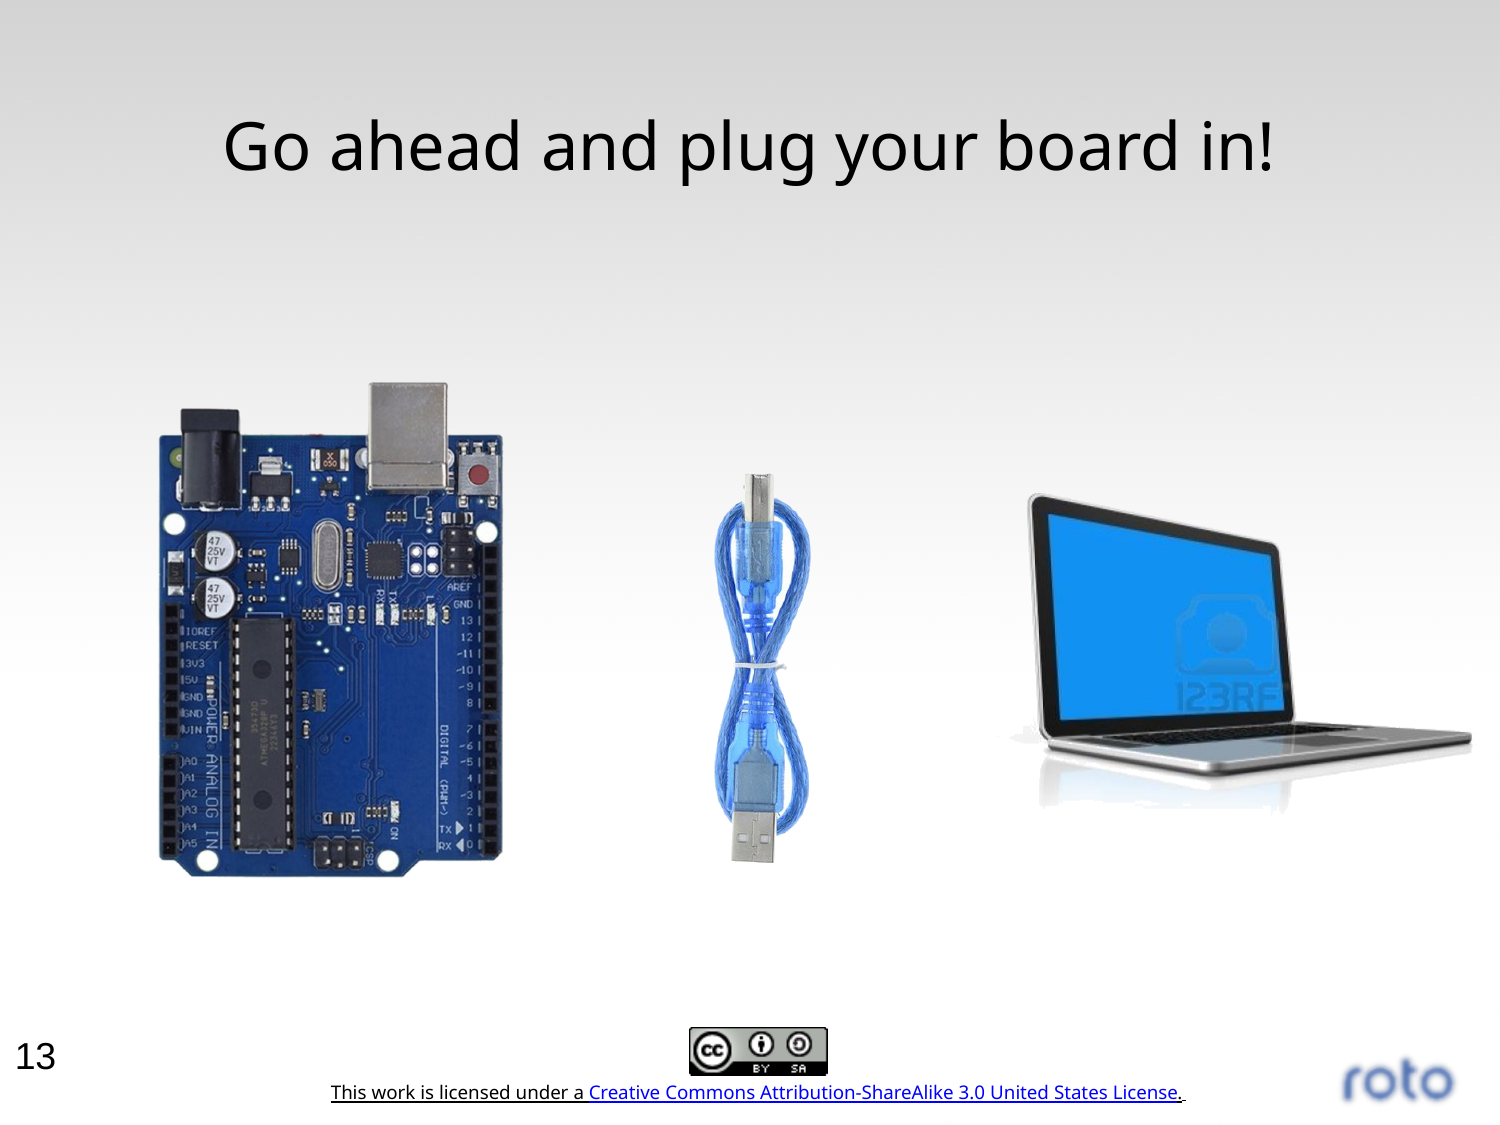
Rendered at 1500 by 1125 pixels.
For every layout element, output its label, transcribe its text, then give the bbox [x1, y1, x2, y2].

picture [0, 0, 1500, 1125]
title Go ahead and plug your board in! [112, 49, 1388, 238]
